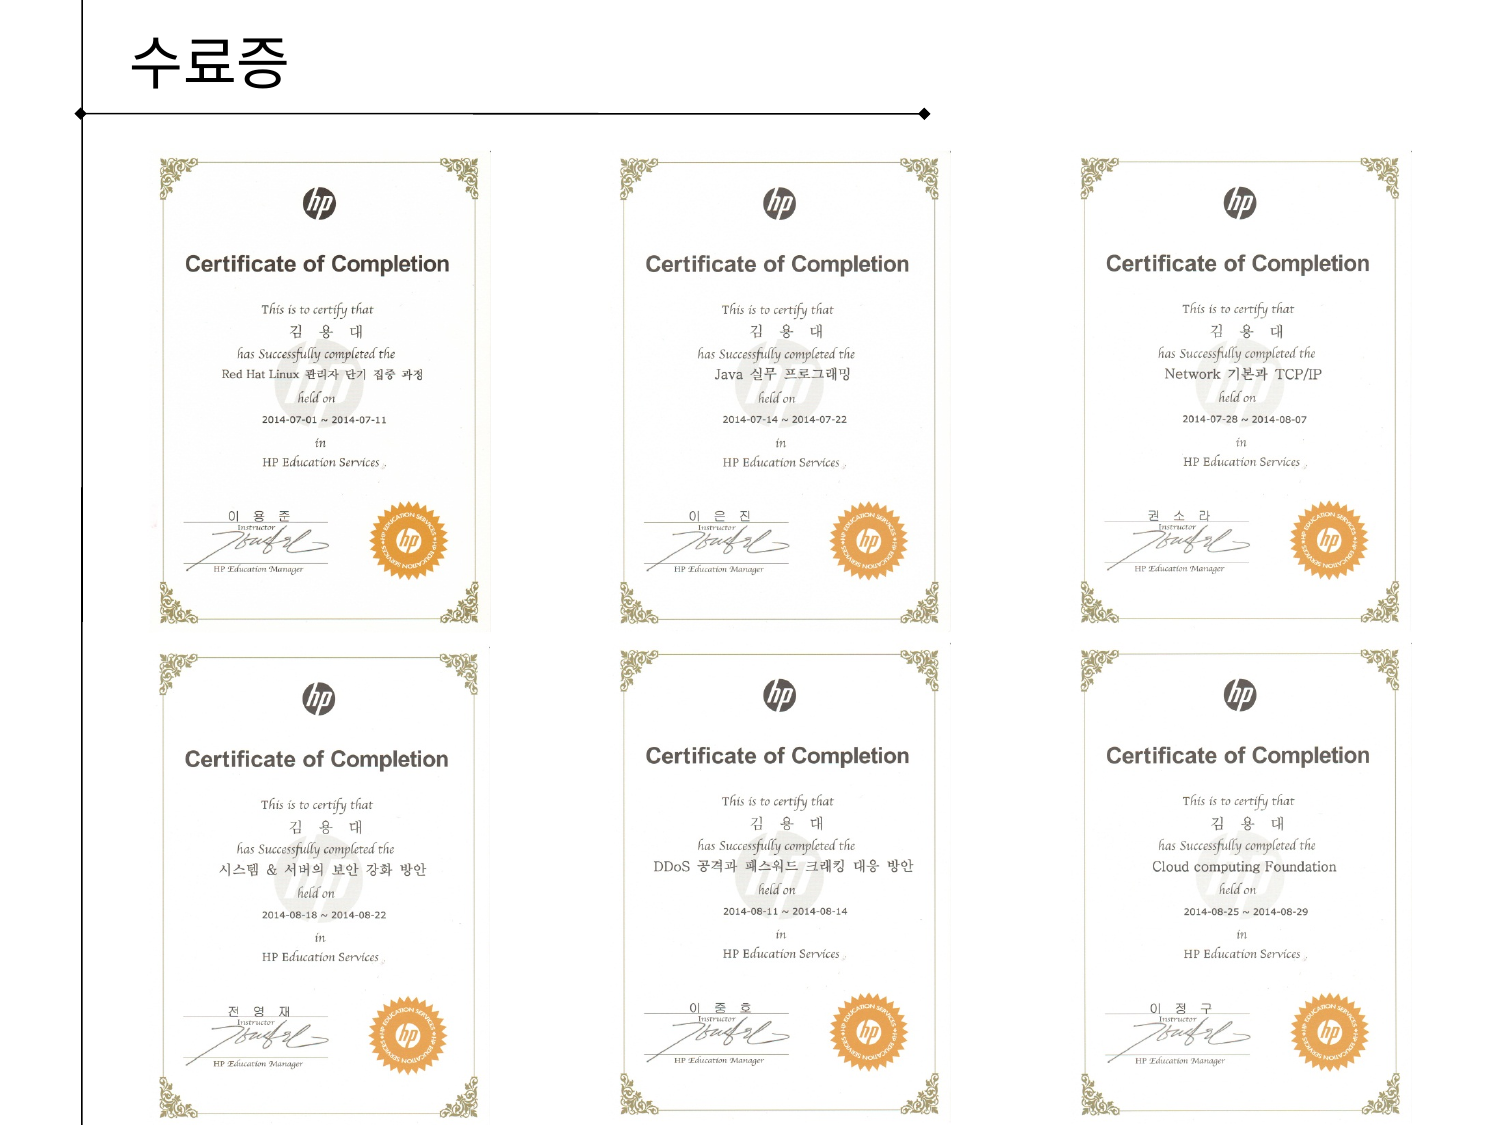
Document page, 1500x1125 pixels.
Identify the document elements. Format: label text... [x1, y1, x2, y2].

text_box 수료증 [115, 19, 306, 104]
picture [608, 640, 951, 1125]
picture [608, 148, 951, 634]
picture [1068, 640, 1412, 1125]
picture [147, 148, 491, 634]
picture [147, 644, 491, 1125]
picture [1068, 148, 1412, 634]
